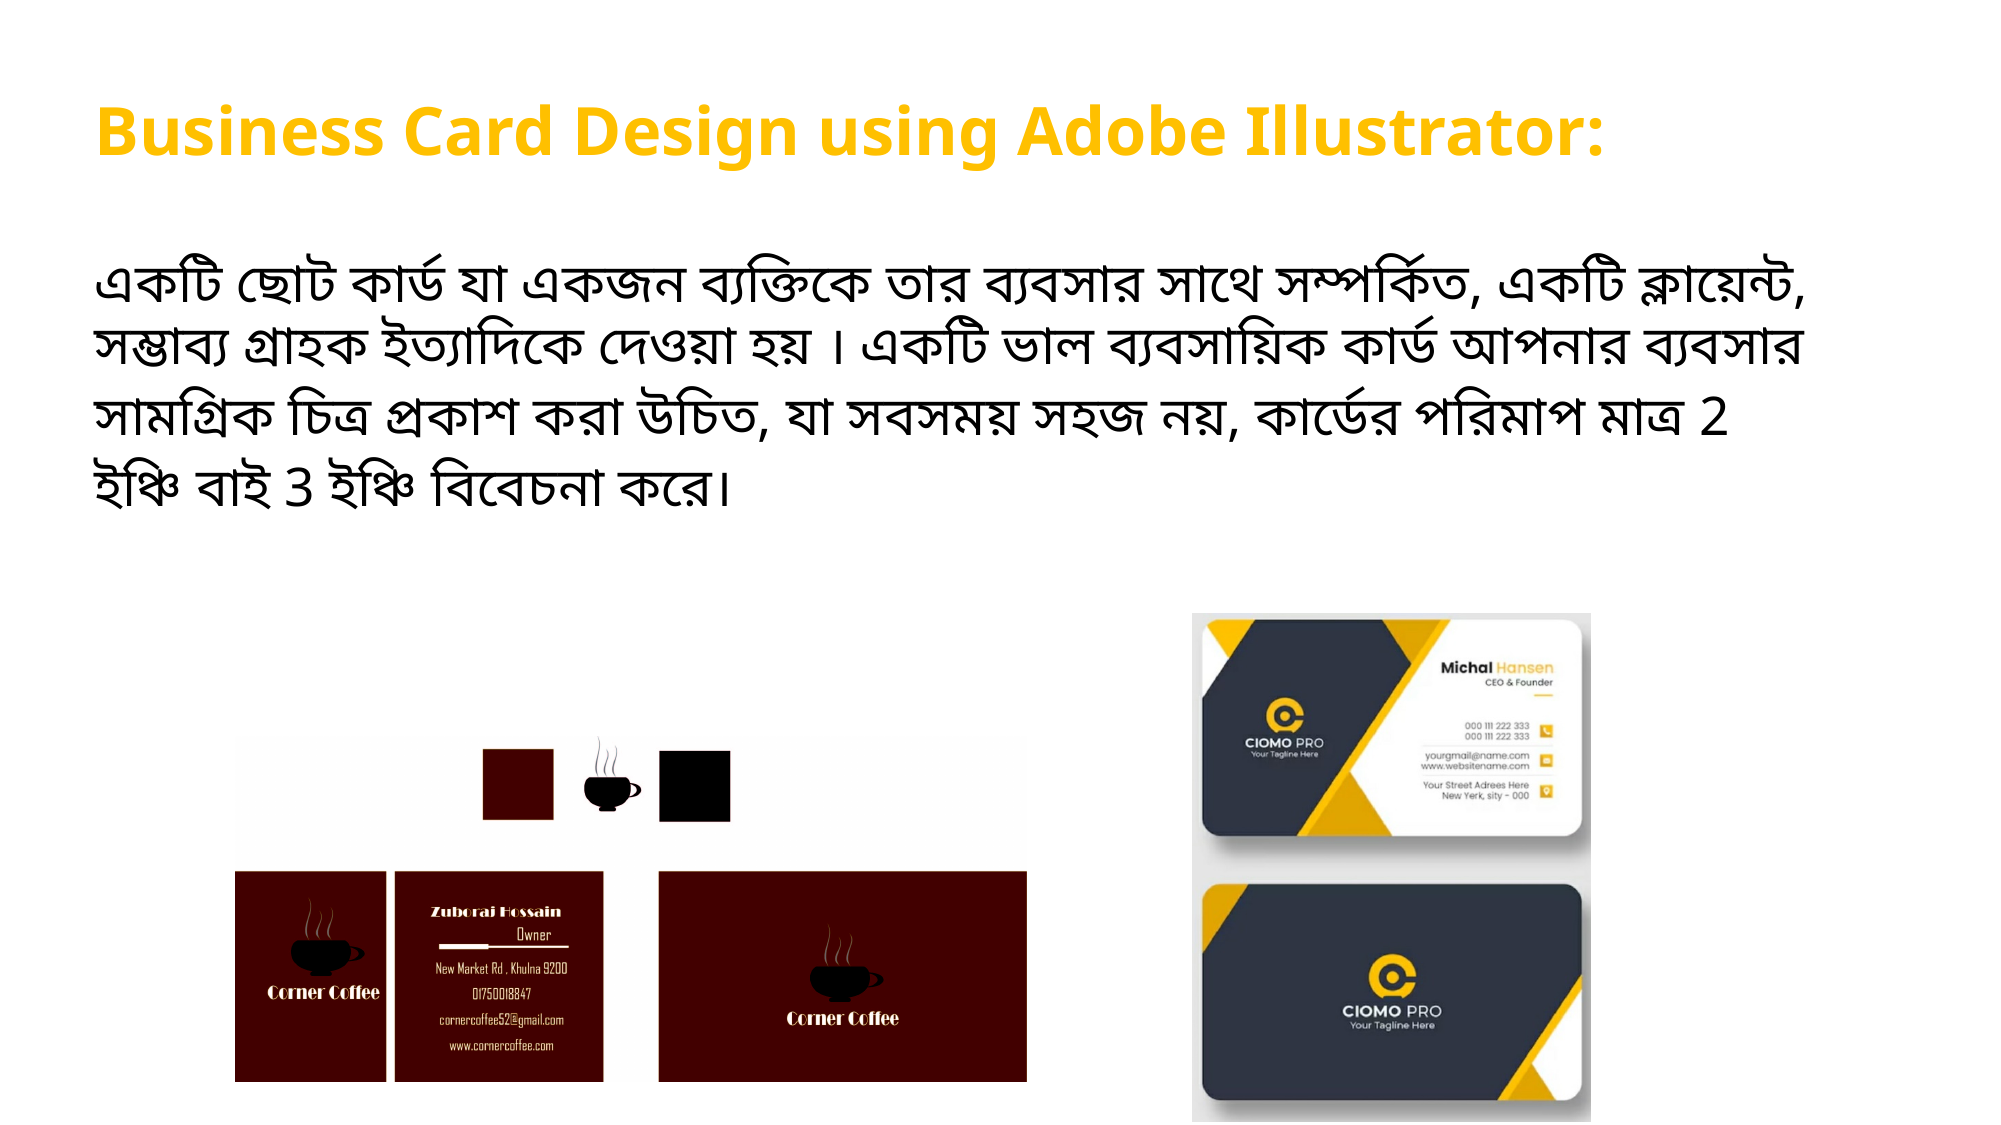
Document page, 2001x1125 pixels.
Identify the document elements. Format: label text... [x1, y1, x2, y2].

text_box [112, 305, 1838, 504]
title Business Card Design using Adobe Illustrator: একটি ছোট কার্ড যা একজন ব্যক্তিকে তার ব্যবসার সাথে সম্পর্কিত, একটি ক্লায়েন্ট, সম্ভাব্য গ্রাহক ইত্যাদিকে দেওয়া হয় । একটি ভাল ব্যবসায়িক কার্ড আপনার ব্যবসার সামগ্রিক চিত্র প্রকাশ করা উচিত, যা সবসময় সহজ নয়, কার্ডের পরিমাপ মাত্র 2 ইঞ্চি বাই 3 ইঞ্চি বিবেচনা করে। [79, 78, 1838, 534]
picture [235, 736, 1027, 1082]
picture [1192, 613, 1591, 1122]
